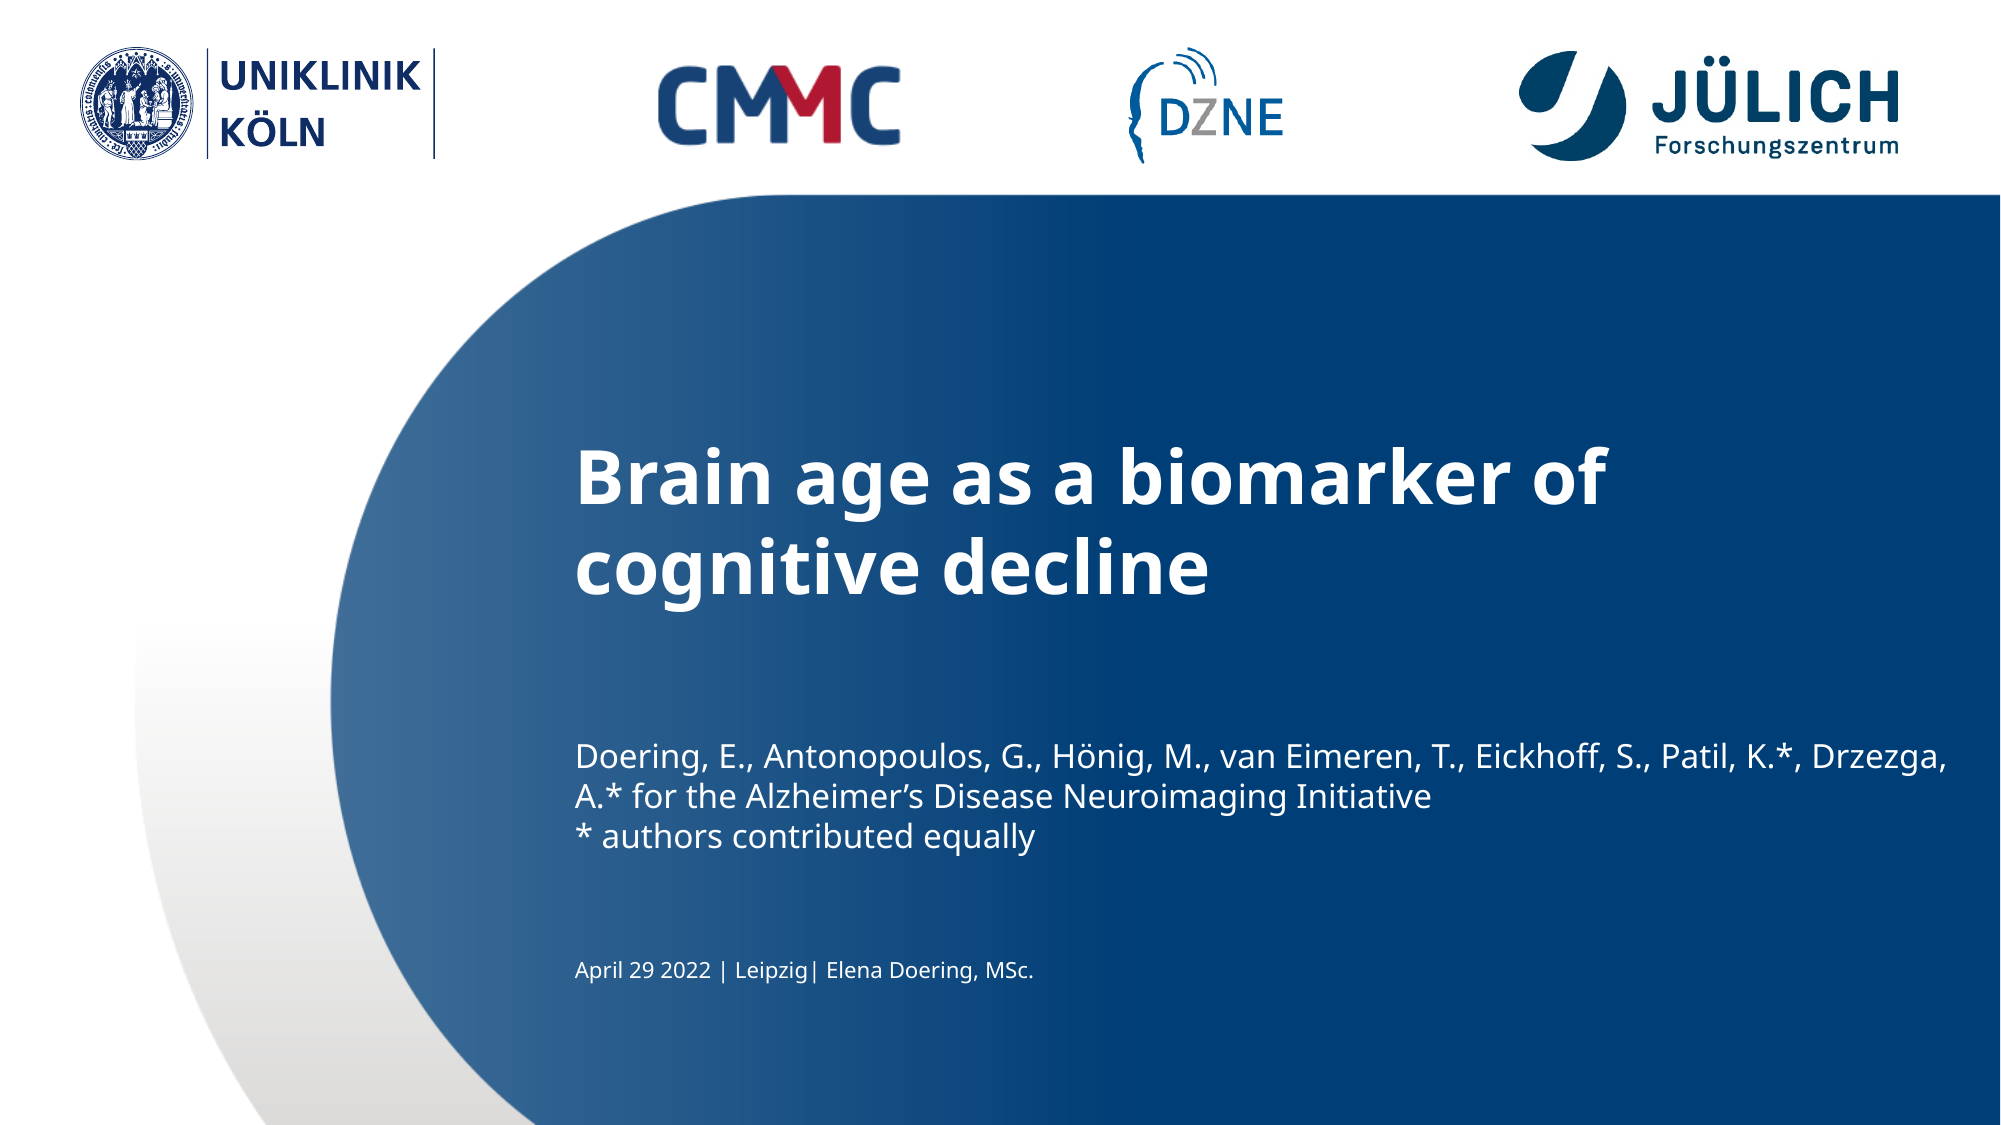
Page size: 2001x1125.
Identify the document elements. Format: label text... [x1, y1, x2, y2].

picture [126, 134, 147, 140]
picture [155, 101, 168, 112]
picture [166, 136, 179, 146]
picture [162, 91, 168, 102]
picture [122, 89, 135, 123]
picture [121, 146, 131, 157]
picture [142, 140, 167, 157]
picture [173, 102, 190, 135]
picture [107, 136, 118, 153]
picture [107, 50, 190, 100]
picture [107, 108, 112, 128]
title Brain age as a biomarker of cognitive decline [574, 389, 1938, 610]
subtitle Doering, E., Antonopoulοs, G., Hönig, M., van Eimeren, T., Eickhoff, S., Patil, K.*, Drzezga, A.* for the Alzheimer’s Disease Neuroimaging Initiative * authors contributed equally [574, 641, 1979, 831]
picture [159, 113, 171, 117]
picture [140, 107, 146, 126]
picture [159, 120, 171, 127]
picture [107, 0, 2001, 1125]
